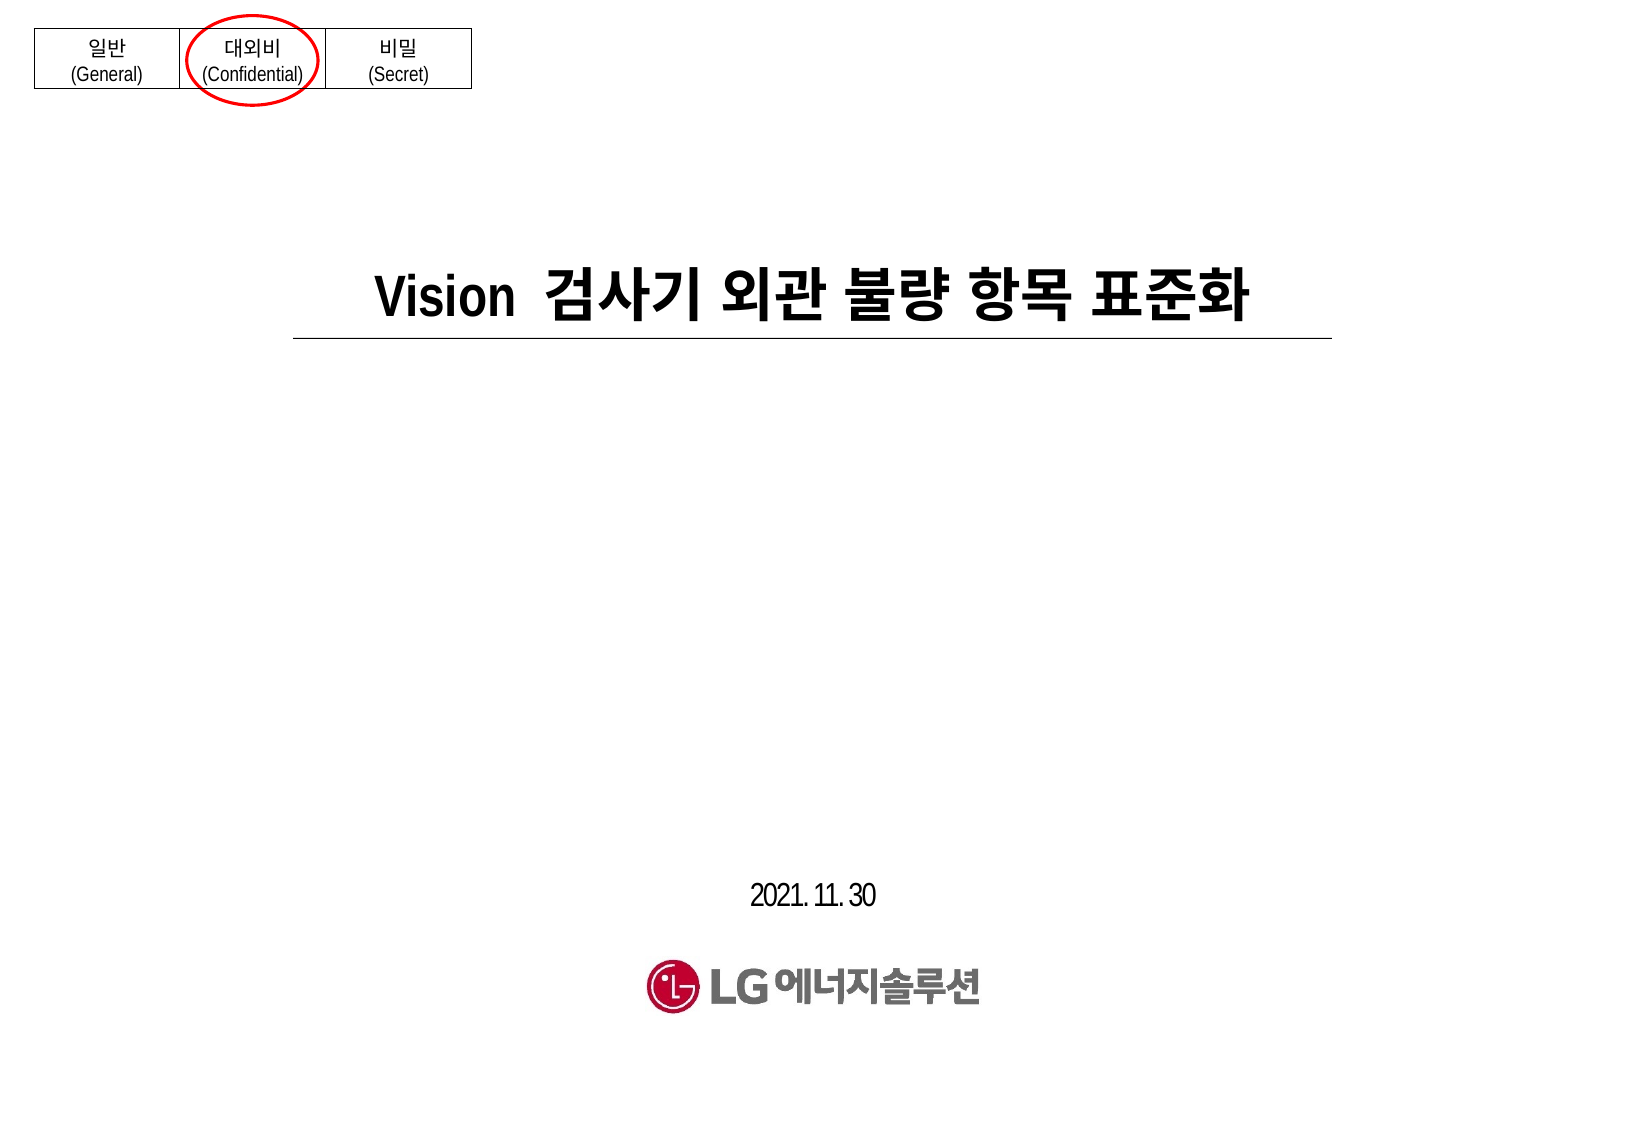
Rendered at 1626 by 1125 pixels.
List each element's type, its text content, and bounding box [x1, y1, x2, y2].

picture [645, 956, 982, 1016]
text_box [201, 89, 303, 106]
text_box Vision 검사기 외관 불량 항목 표준화 [374, 251, 1251, 336]
text_box [207, 15, 298, 28]
table_header 일반 (General) [35, 29, 179, 88]
text_box 2021. 11. 30 [735, 865, 892, 920]
table_header 비밀 (Secret) [326, 29, 471, 88]
table_header 대외비 (Confidential) [180, 29, 325, 88]
